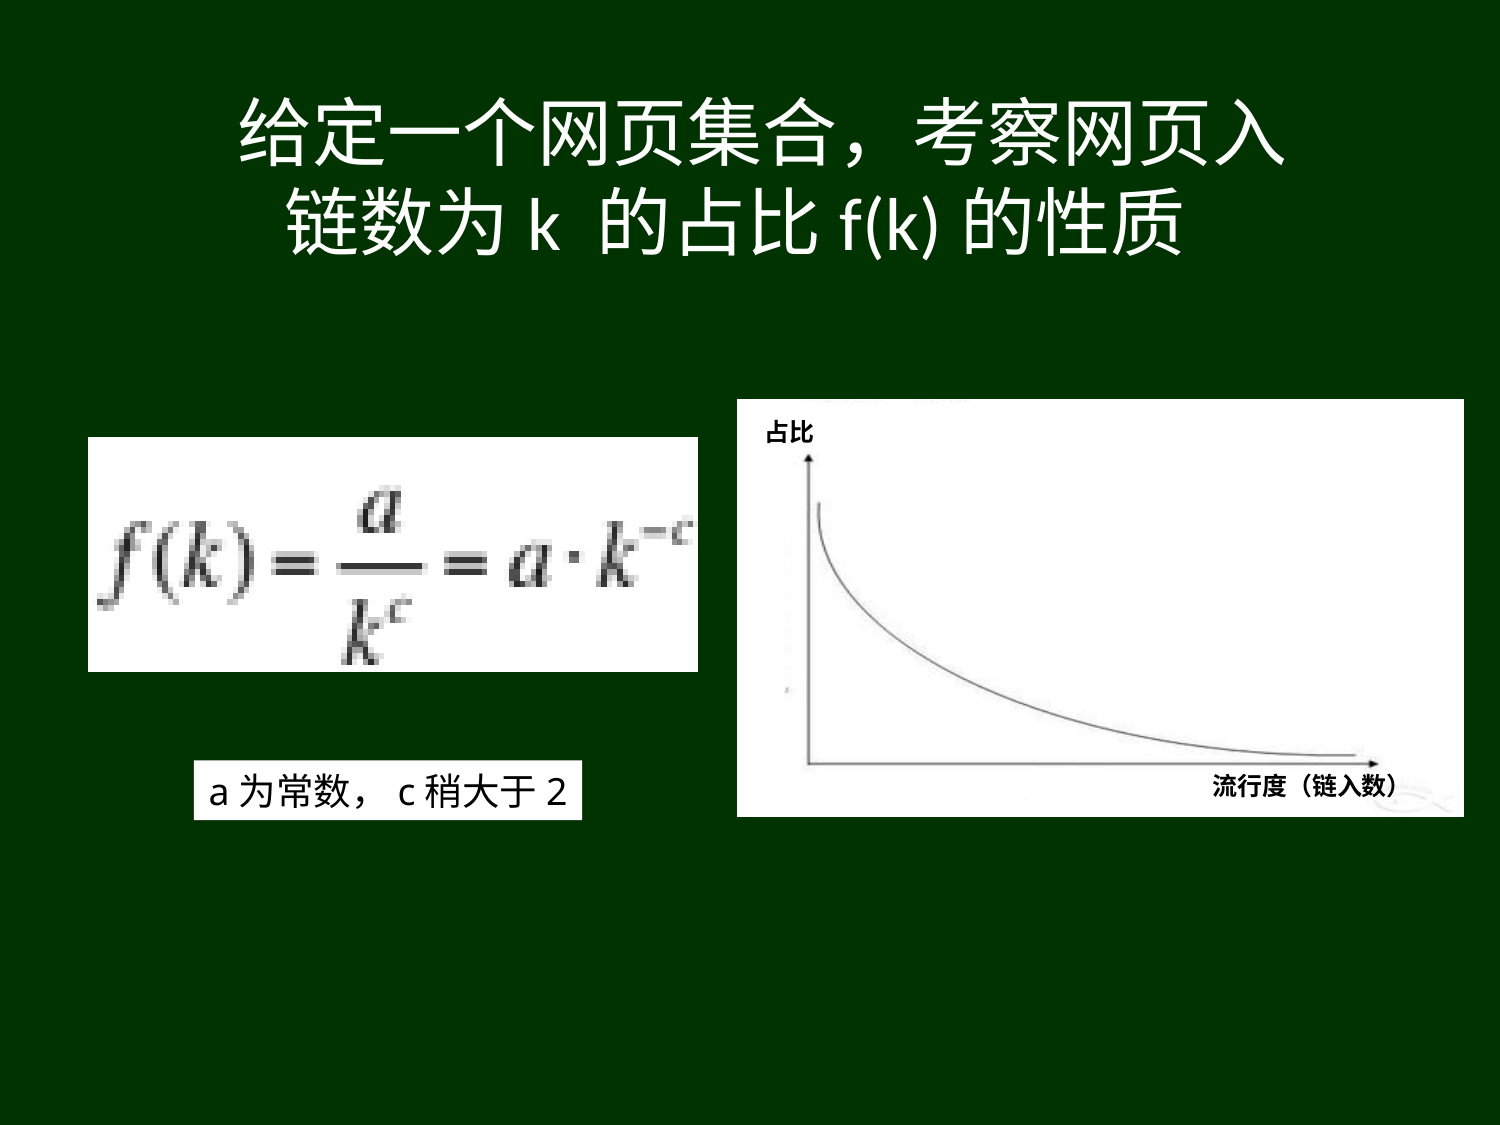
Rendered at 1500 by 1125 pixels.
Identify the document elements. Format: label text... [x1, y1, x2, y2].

title 给定一个网页集合，考察网页入链数为k 的占比f(k)的性质 [147, 58, 1329, 294]
text_box a为常数，c稍大于2 [193, 760, 583, 821]
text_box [87, 437, 699, 673]
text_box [737, 399, 1465, 817]
